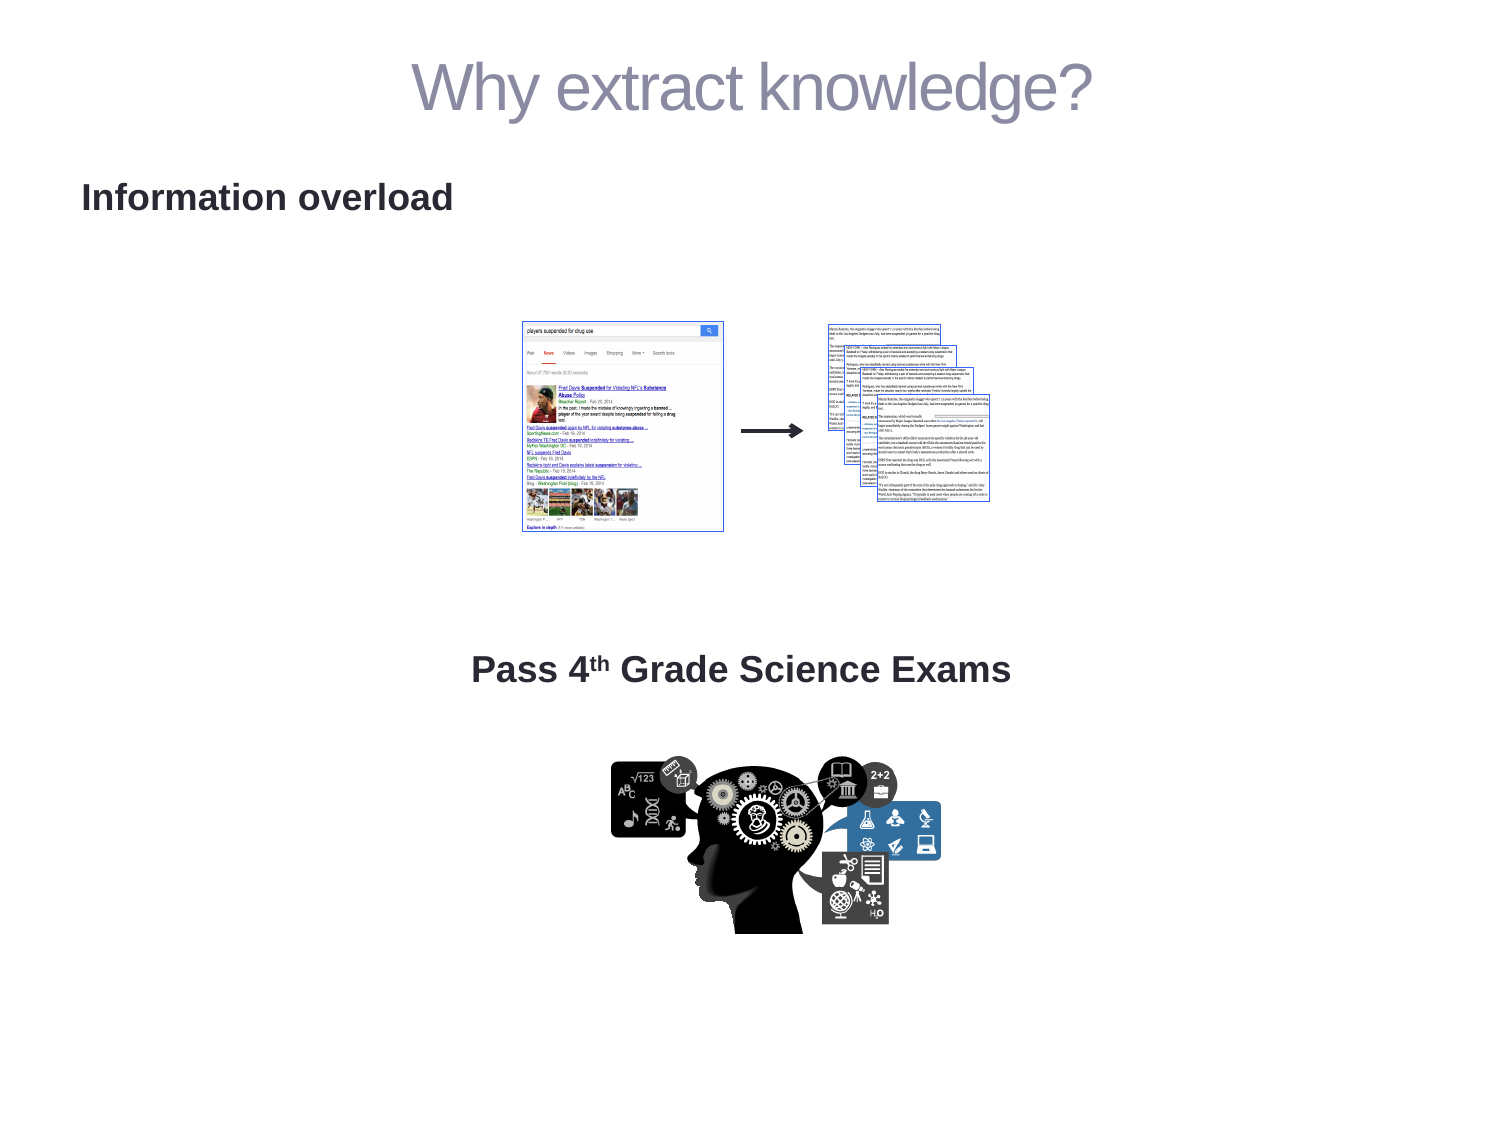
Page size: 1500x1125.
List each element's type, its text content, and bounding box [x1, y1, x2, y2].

text_box Pass 4th Grade Science Exams [43, 637, 1440, 698]
picture [610, 756, 941, 934]
text_box Information overload [58, 165, 1454, 226]
title Why extract knowledge? [55, 2, 1451, 166]
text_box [522, 321, 990, 532]
